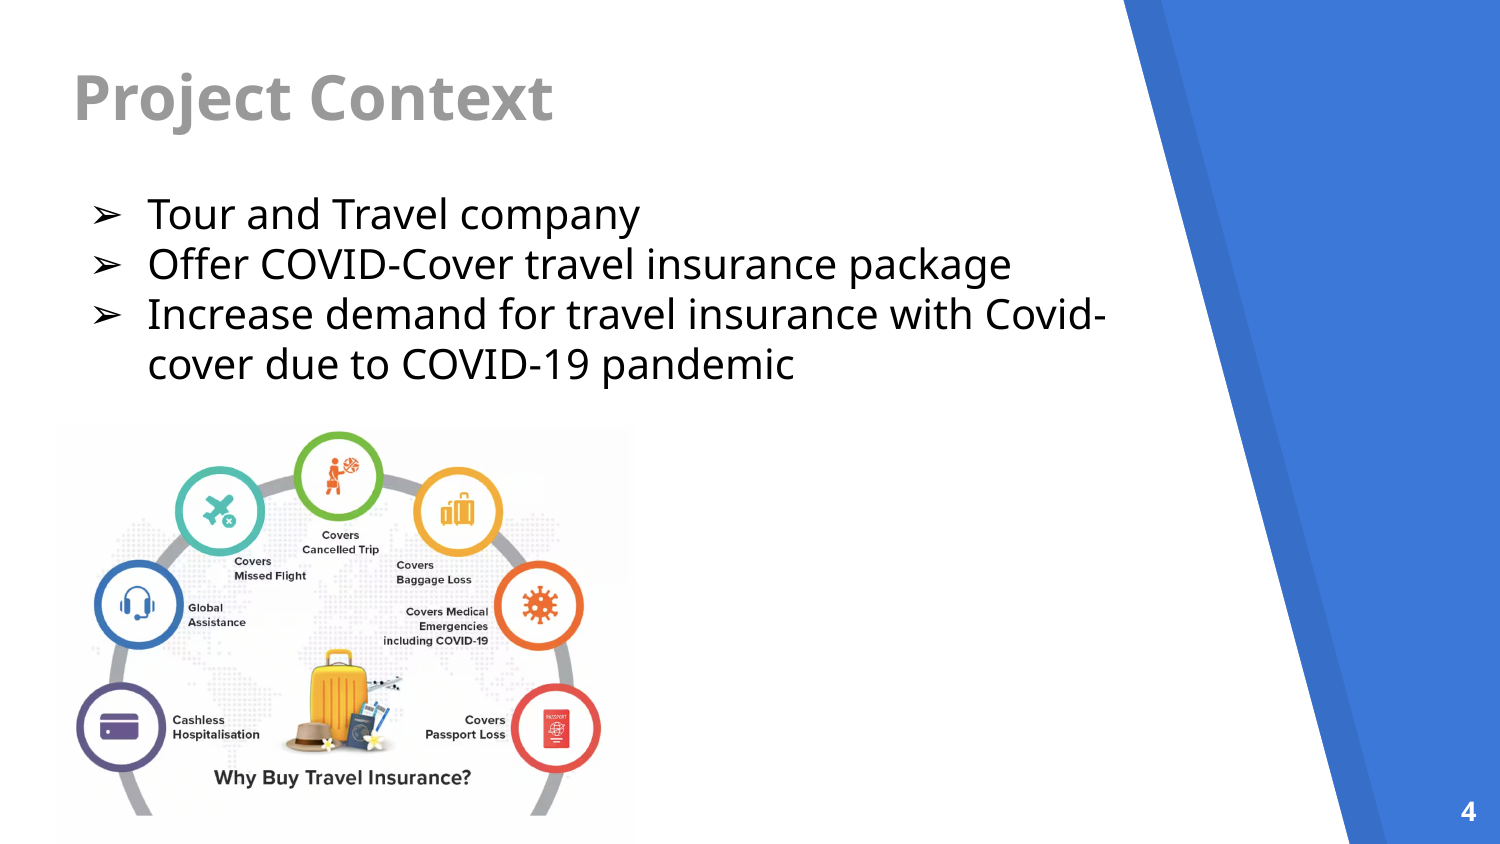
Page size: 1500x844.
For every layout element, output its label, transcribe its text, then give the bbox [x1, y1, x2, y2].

slide_number ‹#› [1401, 779, 1492, 844]
picture [56, 423, 636, 844]
list Tour and Travel company Offer COVID-Cover travel insurance package Increase demand for travel insurance with Covid-cover due to COVID-19 pandemic [57, 172, 1183, 387]
text_box Project Context [57, 42, 794, 148]
